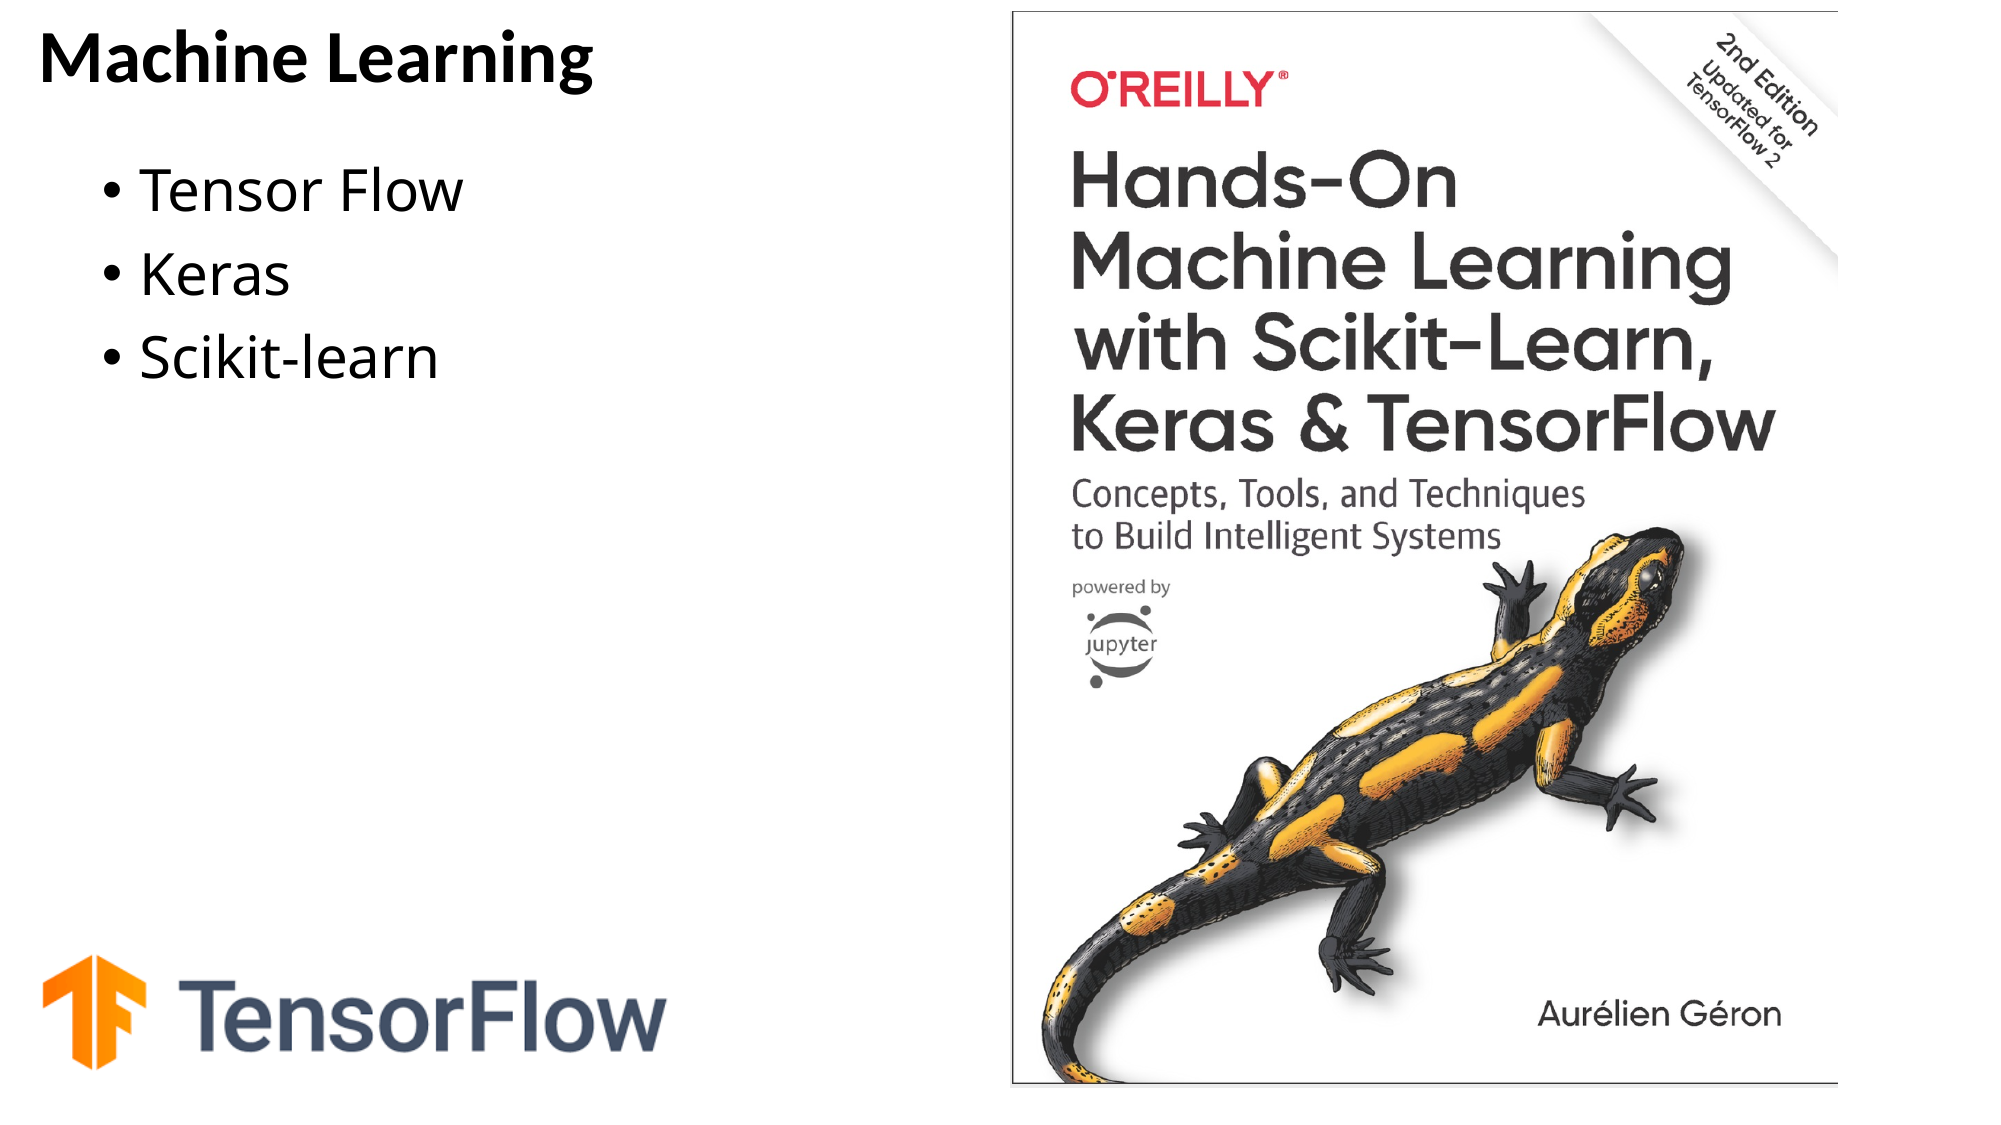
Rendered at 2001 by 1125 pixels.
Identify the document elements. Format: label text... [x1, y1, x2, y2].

picture [1010, 11, 1838, 1088]
text_box Machine Learning [24, 0, 929, 105]
text_box Tensor Flow Keras Scikit-learn [87, 153, 866, 945]
picture [41, 944, 669, 1085]
